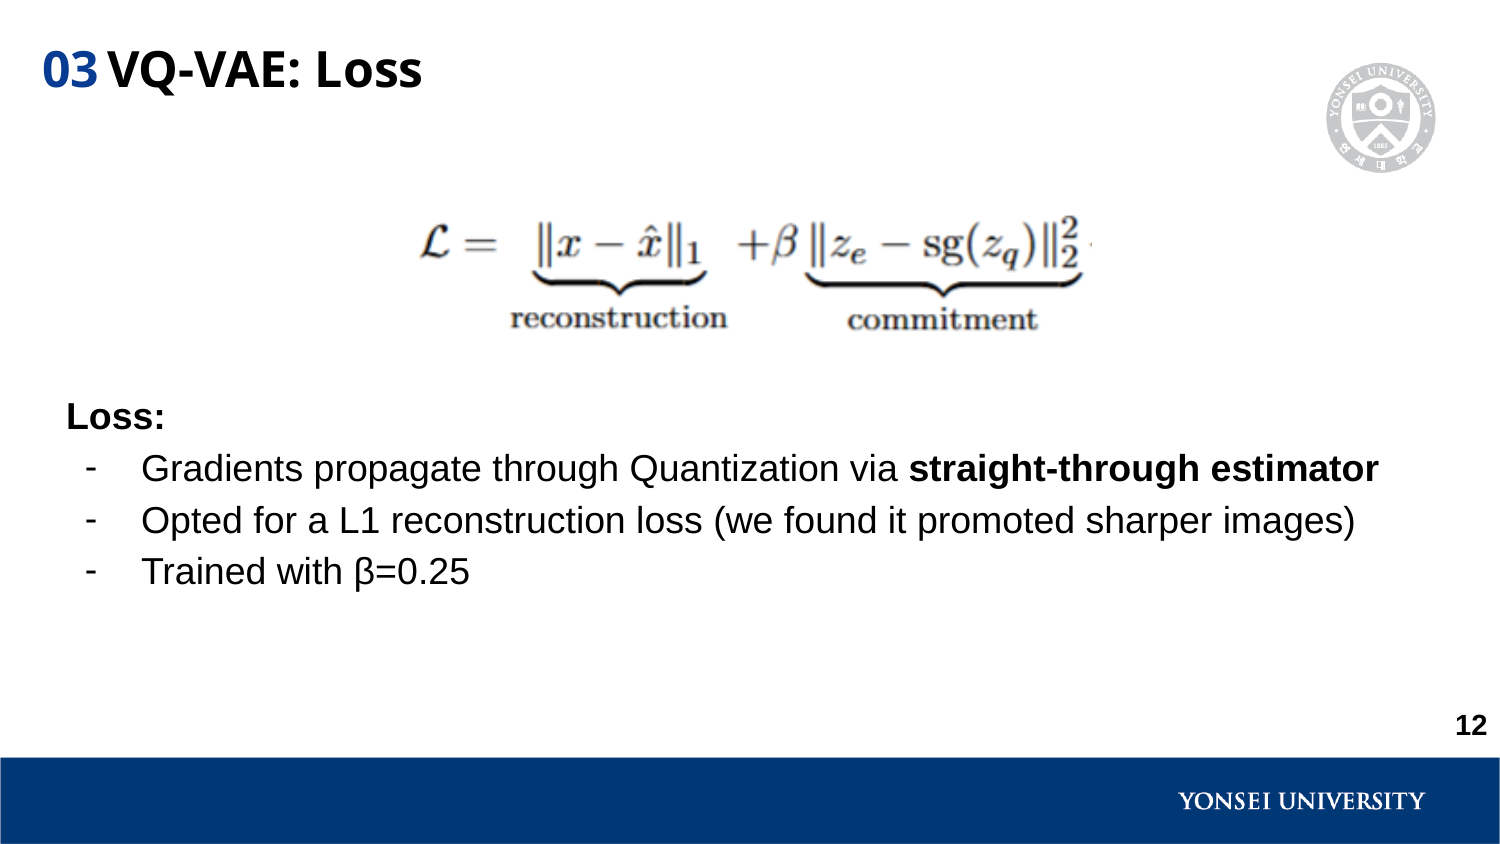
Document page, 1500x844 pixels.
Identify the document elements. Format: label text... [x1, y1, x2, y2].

text_box Loss: Gradients propagate through Quantization via straight-through estimator Opted for a L1 reconstruction loss (we found it promoted sharper images) Trained with β=0.25 [51, 370, 1449, 656]
text_box 03 [30, 38, 95, 84]
text_box VQ-VAE: Loss [95, 17, 596, 125]
picture [0, 0, 1500, 844]
